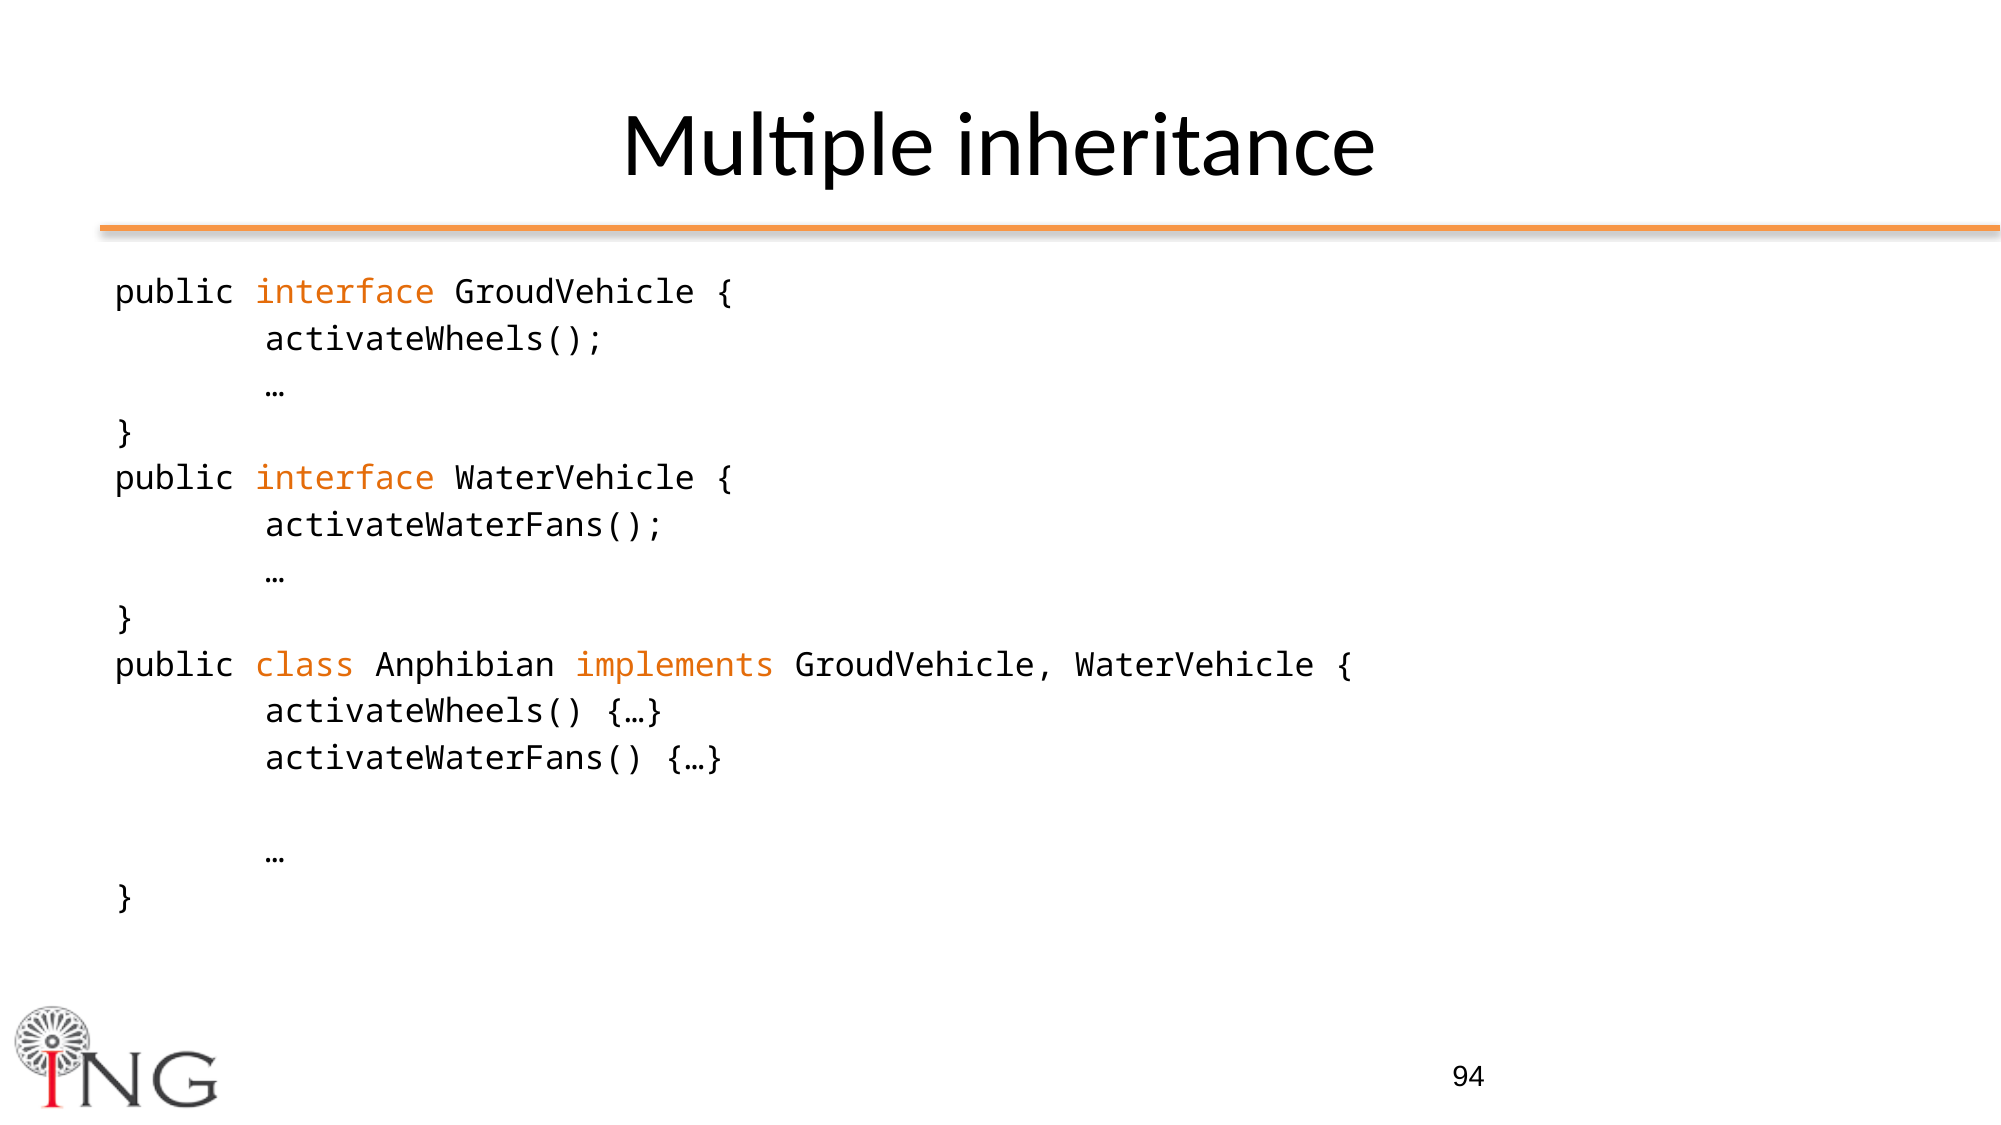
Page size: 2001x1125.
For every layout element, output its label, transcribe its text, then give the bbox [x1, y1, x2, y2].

title Multiple inheritance [99, 45, 1900, 233]
picture [0, 987, 244, 1125]
text_box 94 [1437, 1049, 1750, 1125]
list public interface GroudVehicle { activateWheels(); … } public interface WaterVehicle { activateWaterFans(); … } public class Anphibian implements GroudVehicle, WaterVehicle { activateWheels() {…} activateWaterFans() {…} … } [99, 262, 1900, 1005]
